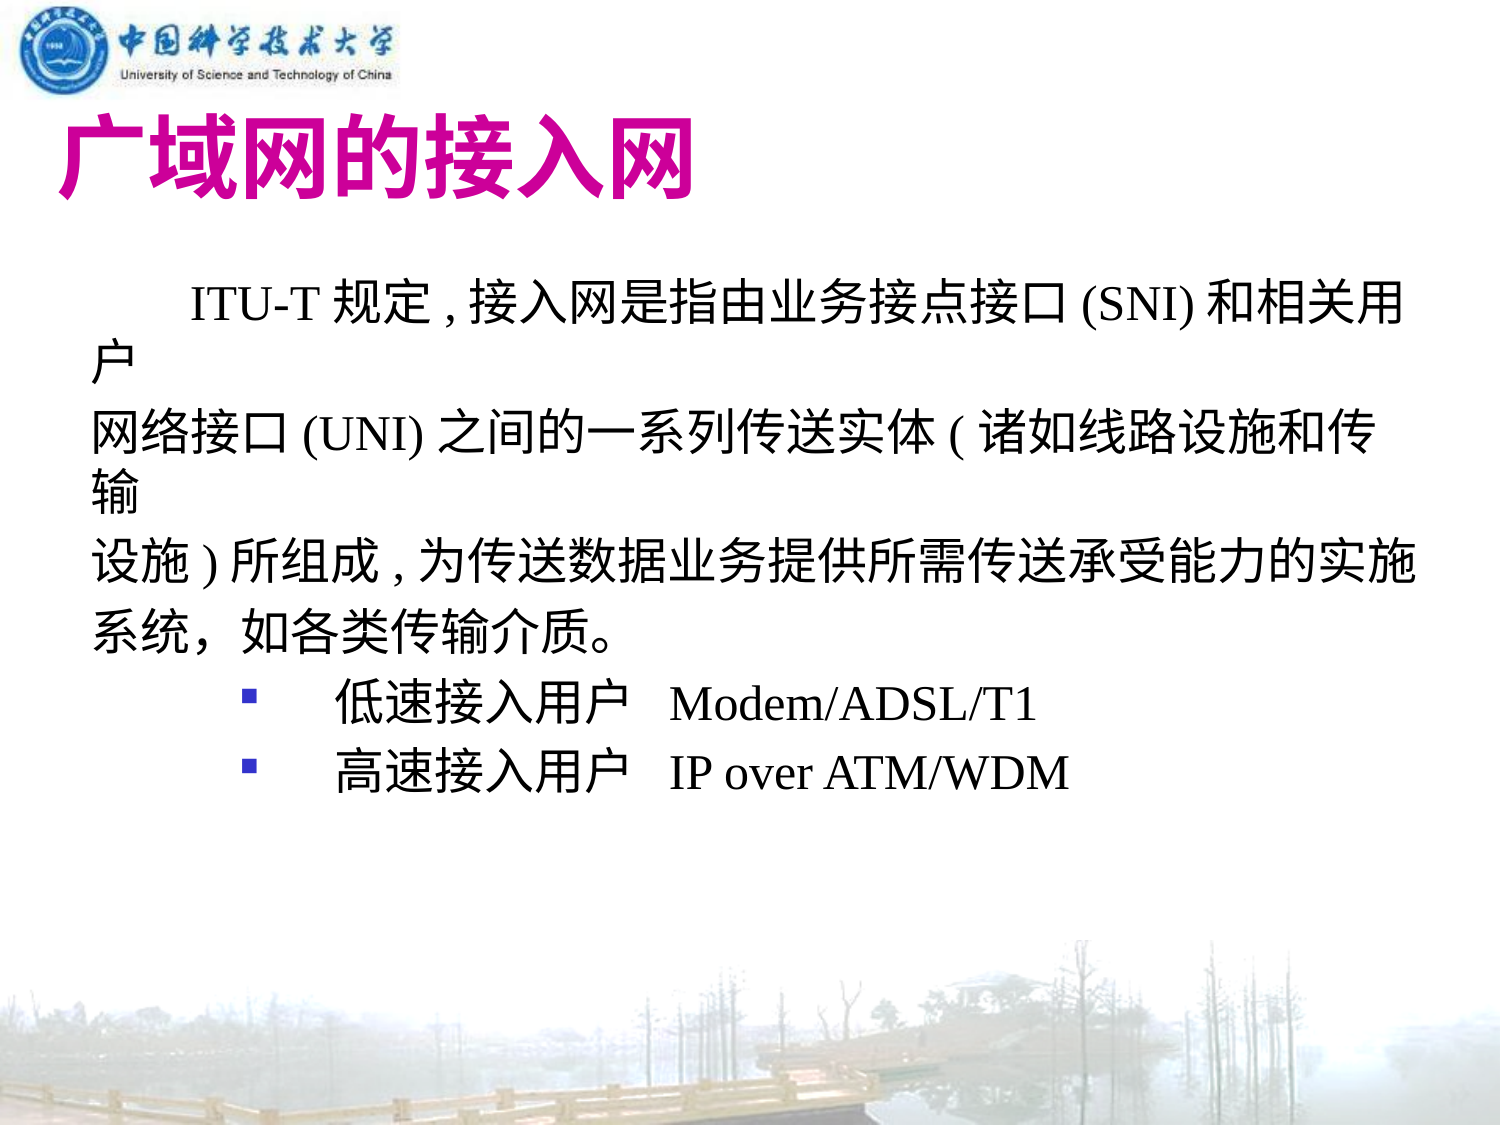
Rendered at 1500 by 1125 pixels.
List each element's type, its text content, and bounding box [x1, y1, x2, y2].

list ITU-T规定,接入网是指由业务接点接口(SNI)和相关用户 网络接口(UNI)之间的一系列传送实体(诸如线路设施和传输 设施)所组成,为传送数据业务提供所需传送承受能力的实施 系统，如各类传输介质。 低速接入用户 Modem/ADSL/T1 高速接入用户 IP over ATM/WDM [74, 262, 1436, 1006]
title 广域网的接入网 [40, 34, 1468, 276]
picture [0, 0, 422, 103]
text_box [0, 940, 1500, 1125]
